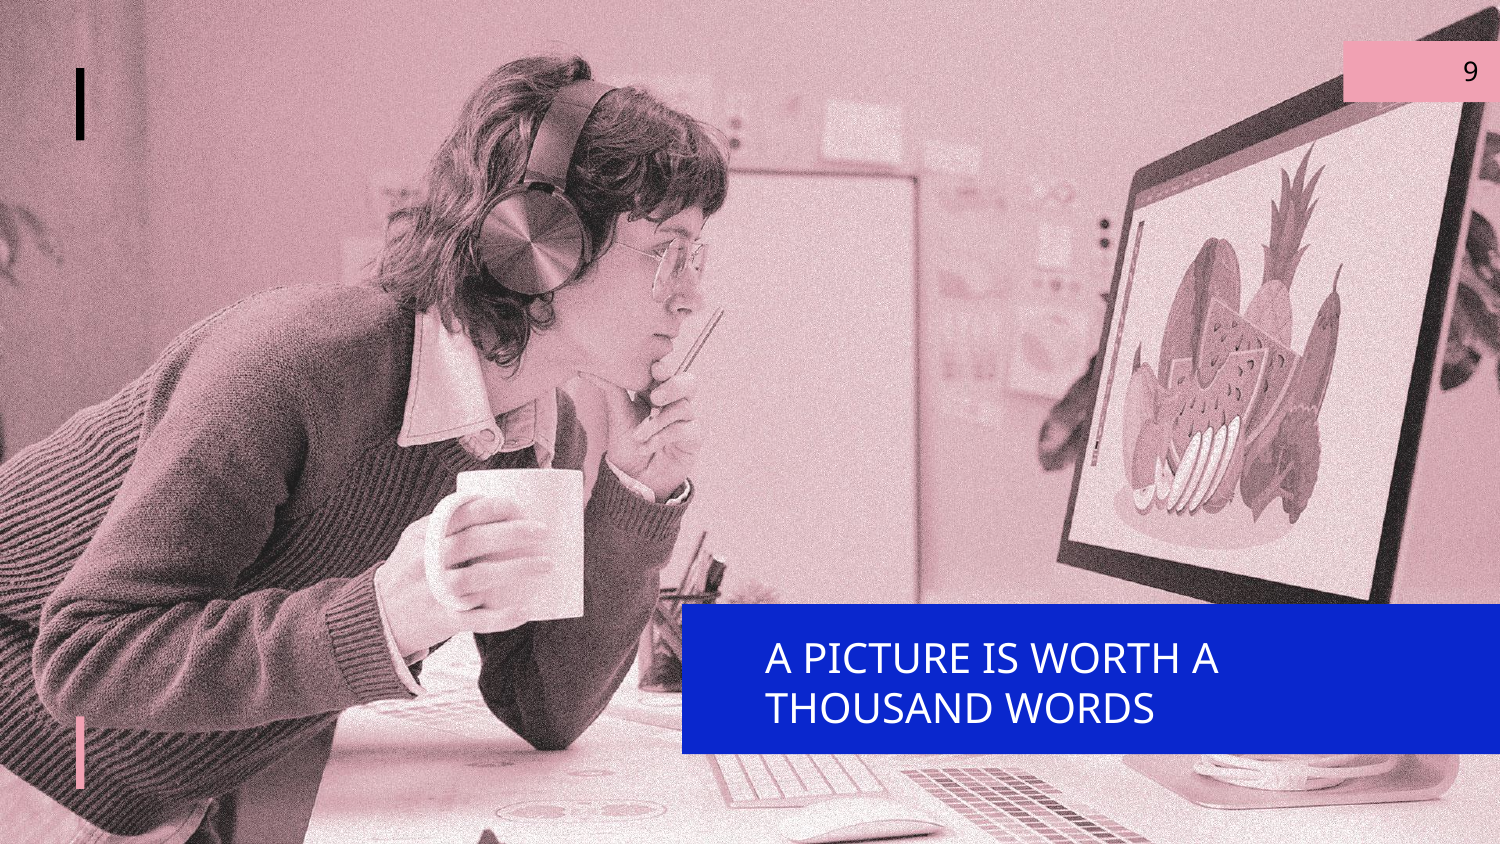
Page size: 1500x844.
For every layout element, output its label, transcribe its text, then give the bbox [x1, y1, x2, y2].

title A PICTURE IS WORTH A THOUSAND WORDS [750, 616, 1383, 742]
slide_number ‹#› [1403, 39, 1494, 104]
